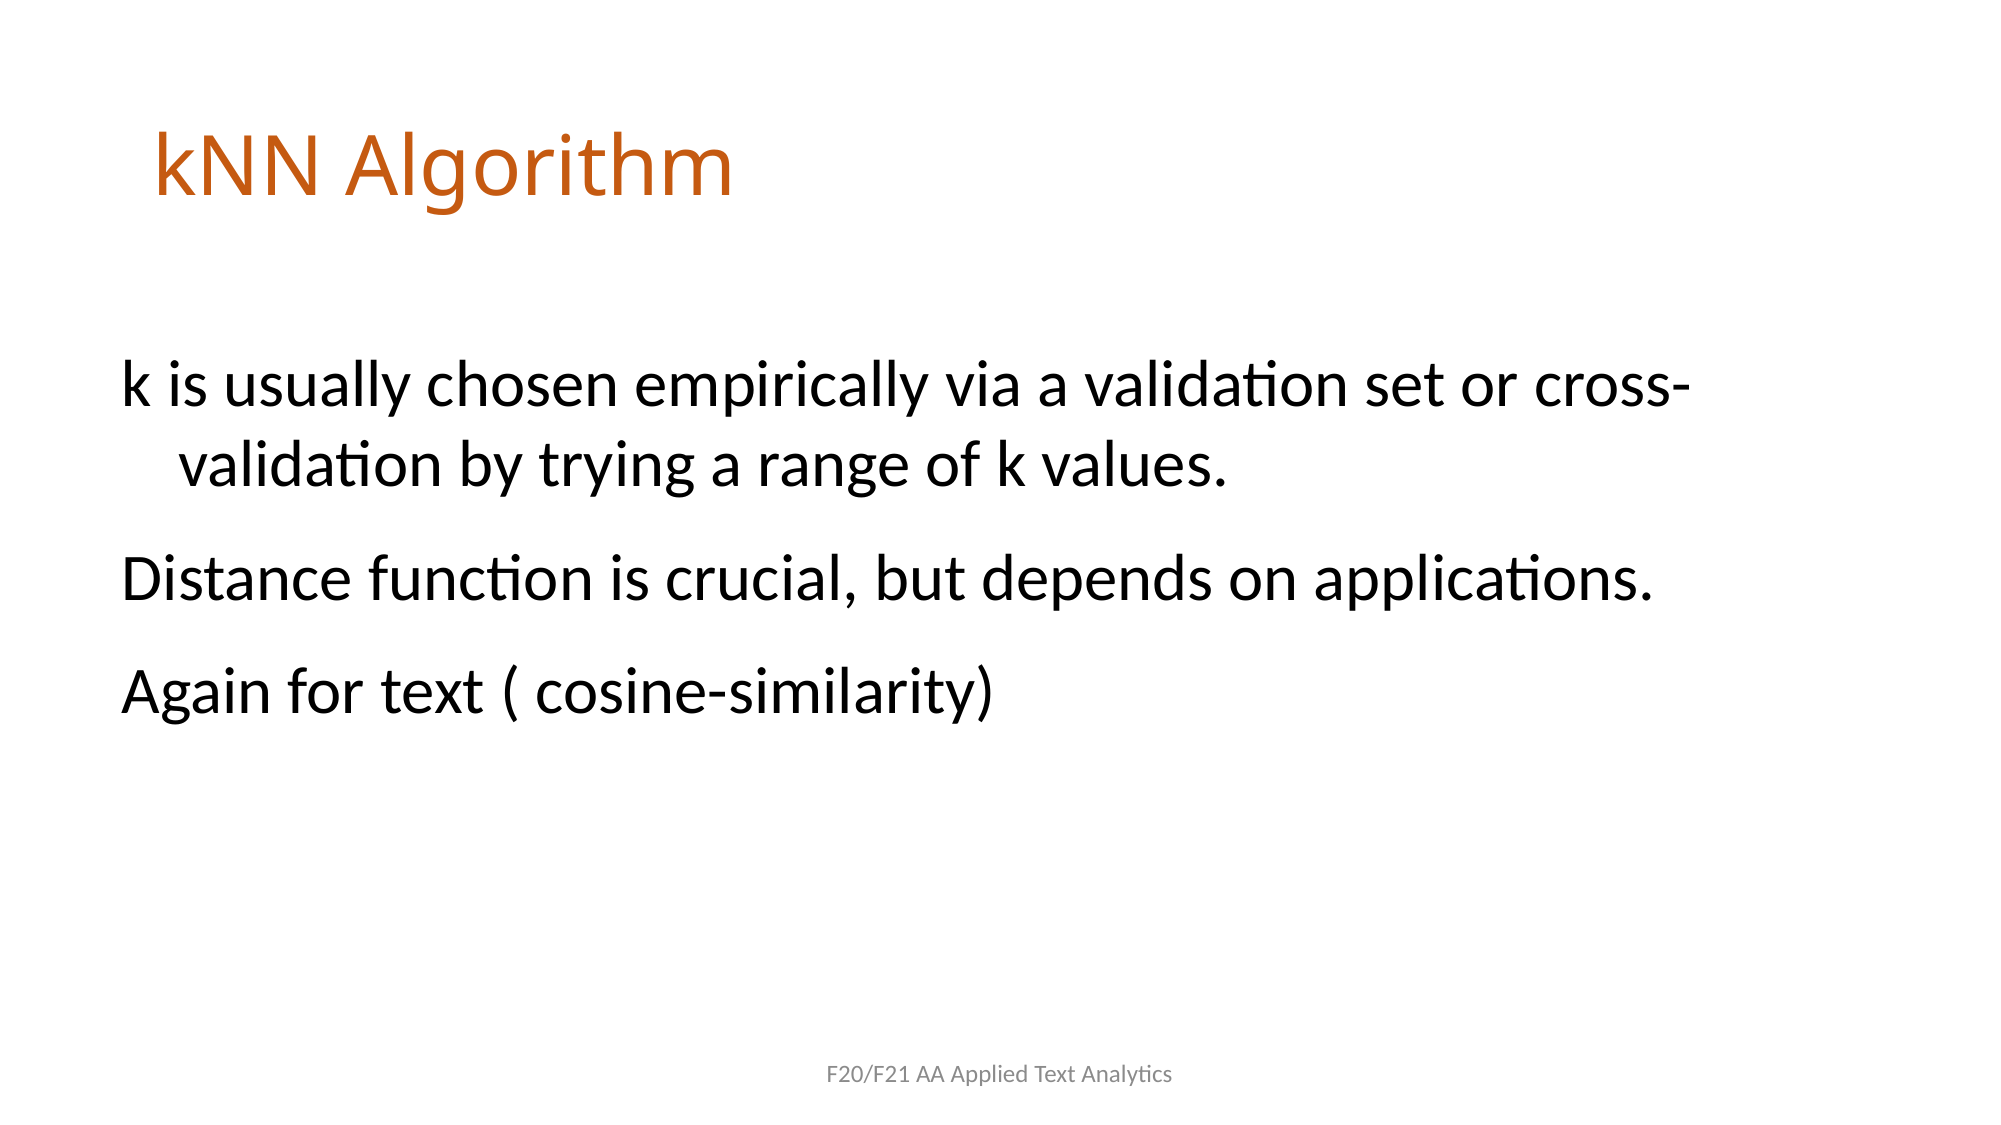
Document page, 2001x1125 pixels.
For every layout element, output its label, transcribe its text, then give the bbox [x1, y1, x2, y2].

title kNN Algorithm [137, 59, 1863, 278]
footer F20/F21 AA Applied Text Analytics [662, 1042, 1338, 1103]
text_box k is usually chosen empirically via a validation set or cross-validation by trying a range of k values. Distance function is crucial, but depends on applications. Again for text ( cosine-similarity) [107, 332, 1747, 734]
